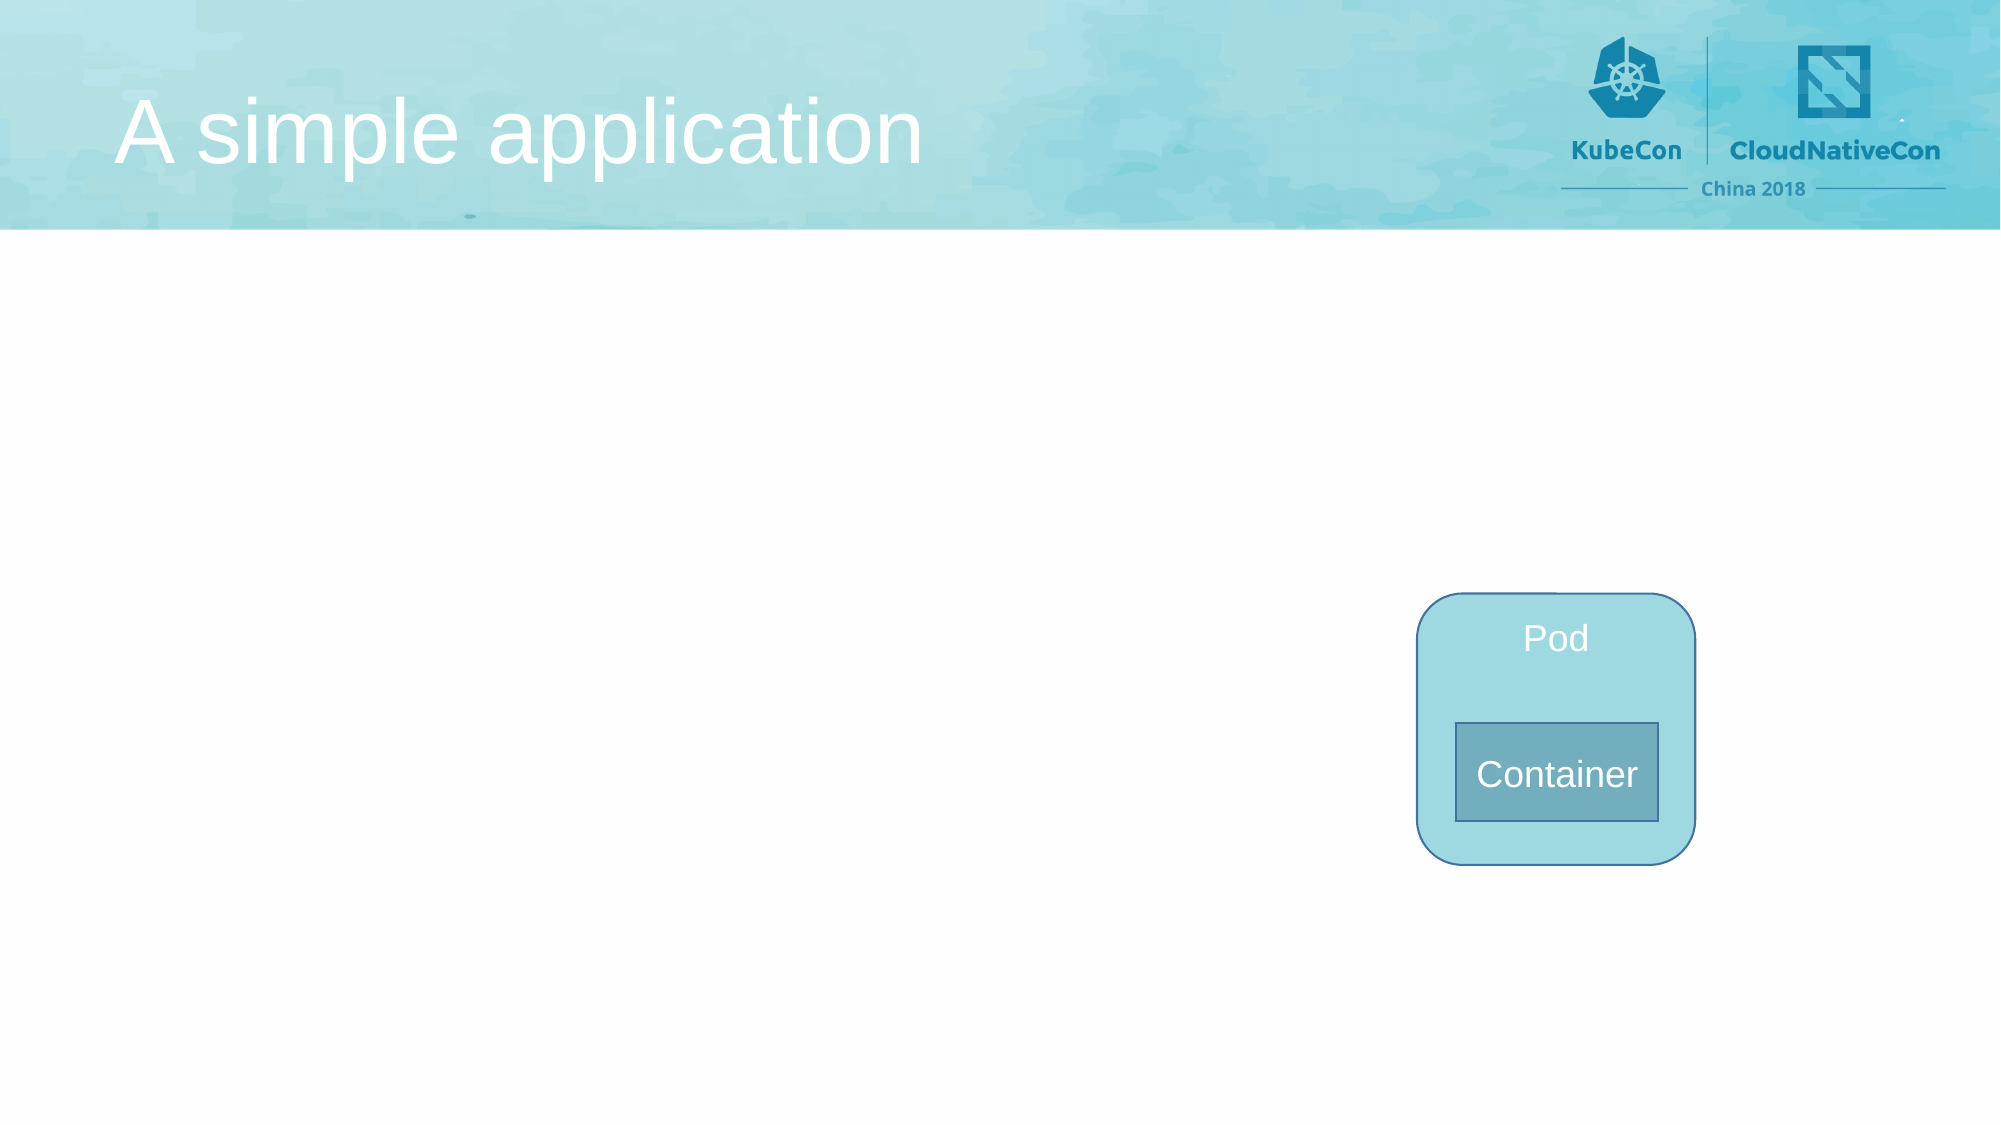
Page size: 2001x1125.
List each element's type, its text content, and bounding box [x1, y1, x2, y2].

picture [0, 0, 2001, 1125]
text_box Container [1455, 722, 1659, 822]
text_box Pod [1415, 592, 1697, 866]
title A simple application [99, 1, 1825, 265]
